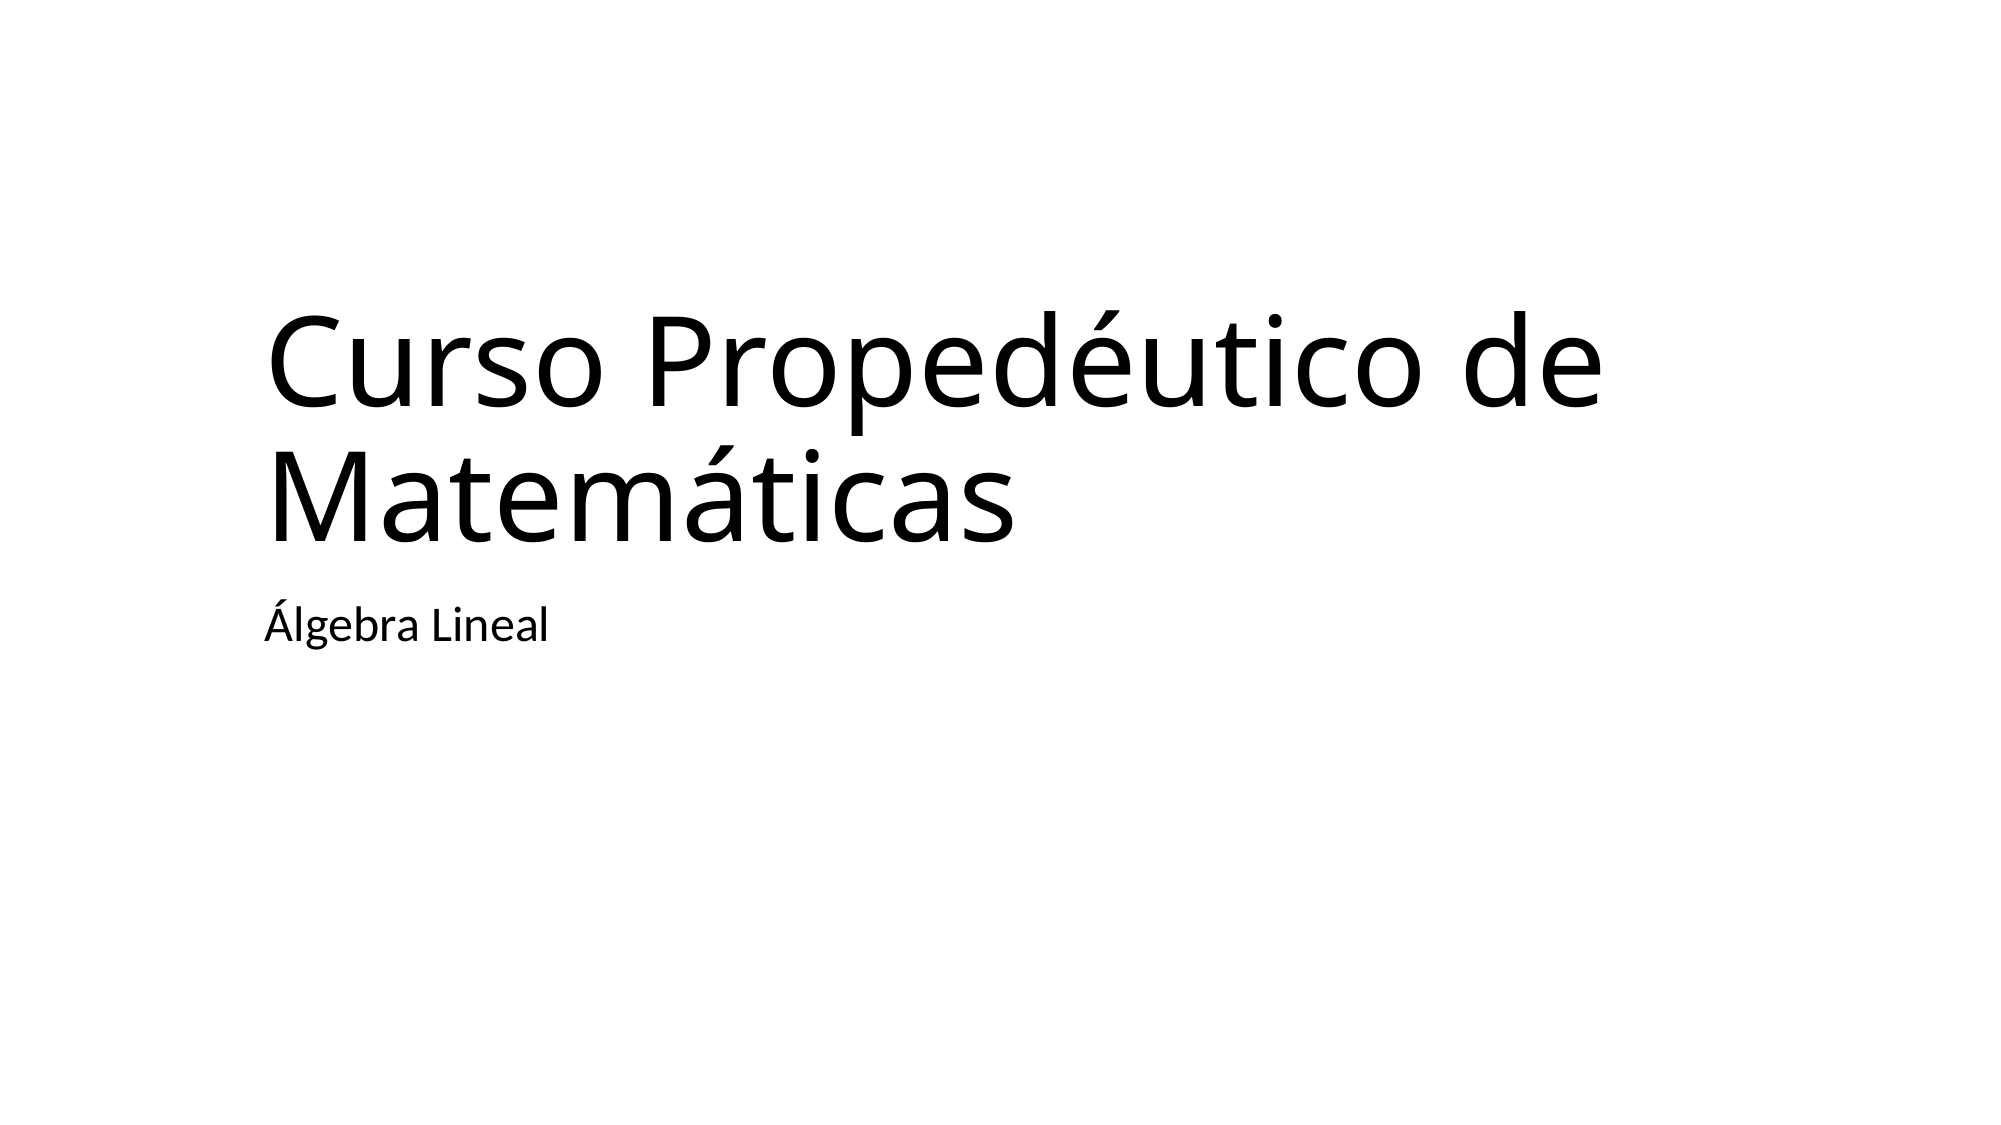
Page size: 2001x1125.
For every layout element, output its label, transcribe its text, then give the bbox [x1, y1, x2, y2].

subtitle Álgebra Lineal [249, 590, 1750, 863]
title Curso Propedéutico de Matemáticas [249, 184, 1750, 576]
